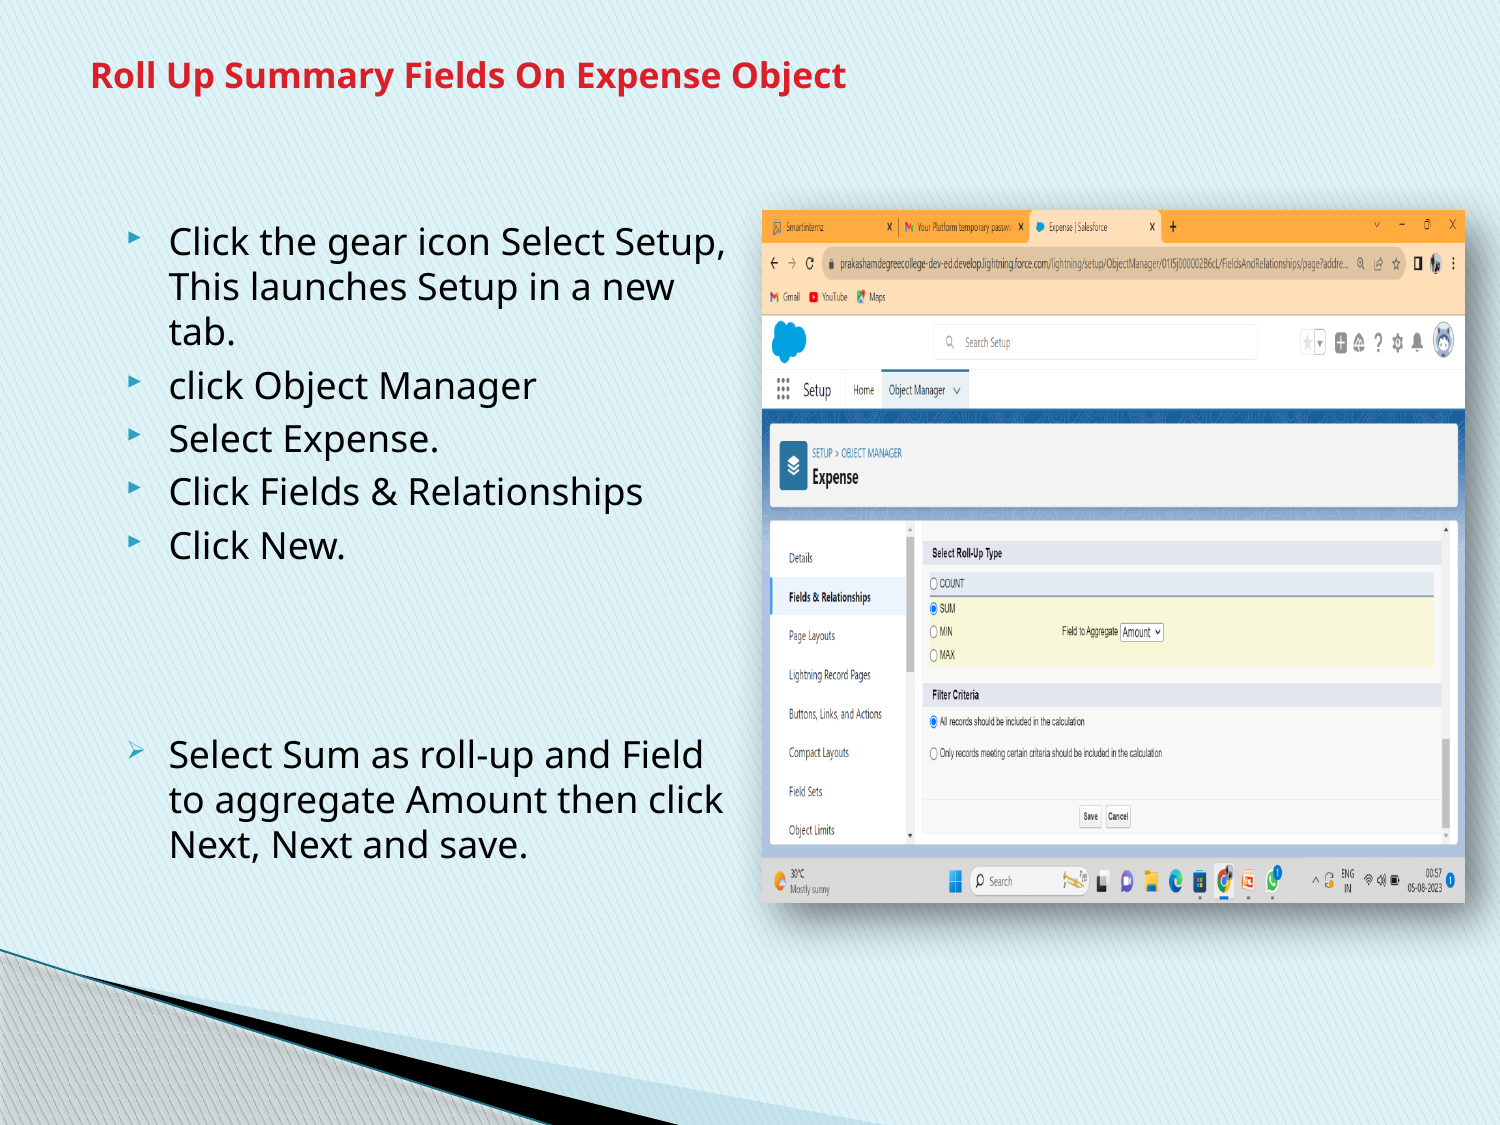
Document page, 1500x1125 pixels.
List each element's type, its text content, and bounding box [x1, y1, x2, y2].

title Roll Up Summary Fields On Expense Object [75, 45, 1425, 233]
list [762, 210, 1466, 903]
list Click the gear icon Select Setup, This launches Setup in a new tab. click Object Manager Select Expense. Click Fields & Relationships Click New. Select Sum as roll-up and Field to aggregate Amount then click Next, Next and save. [93, 233, 754, 926]
